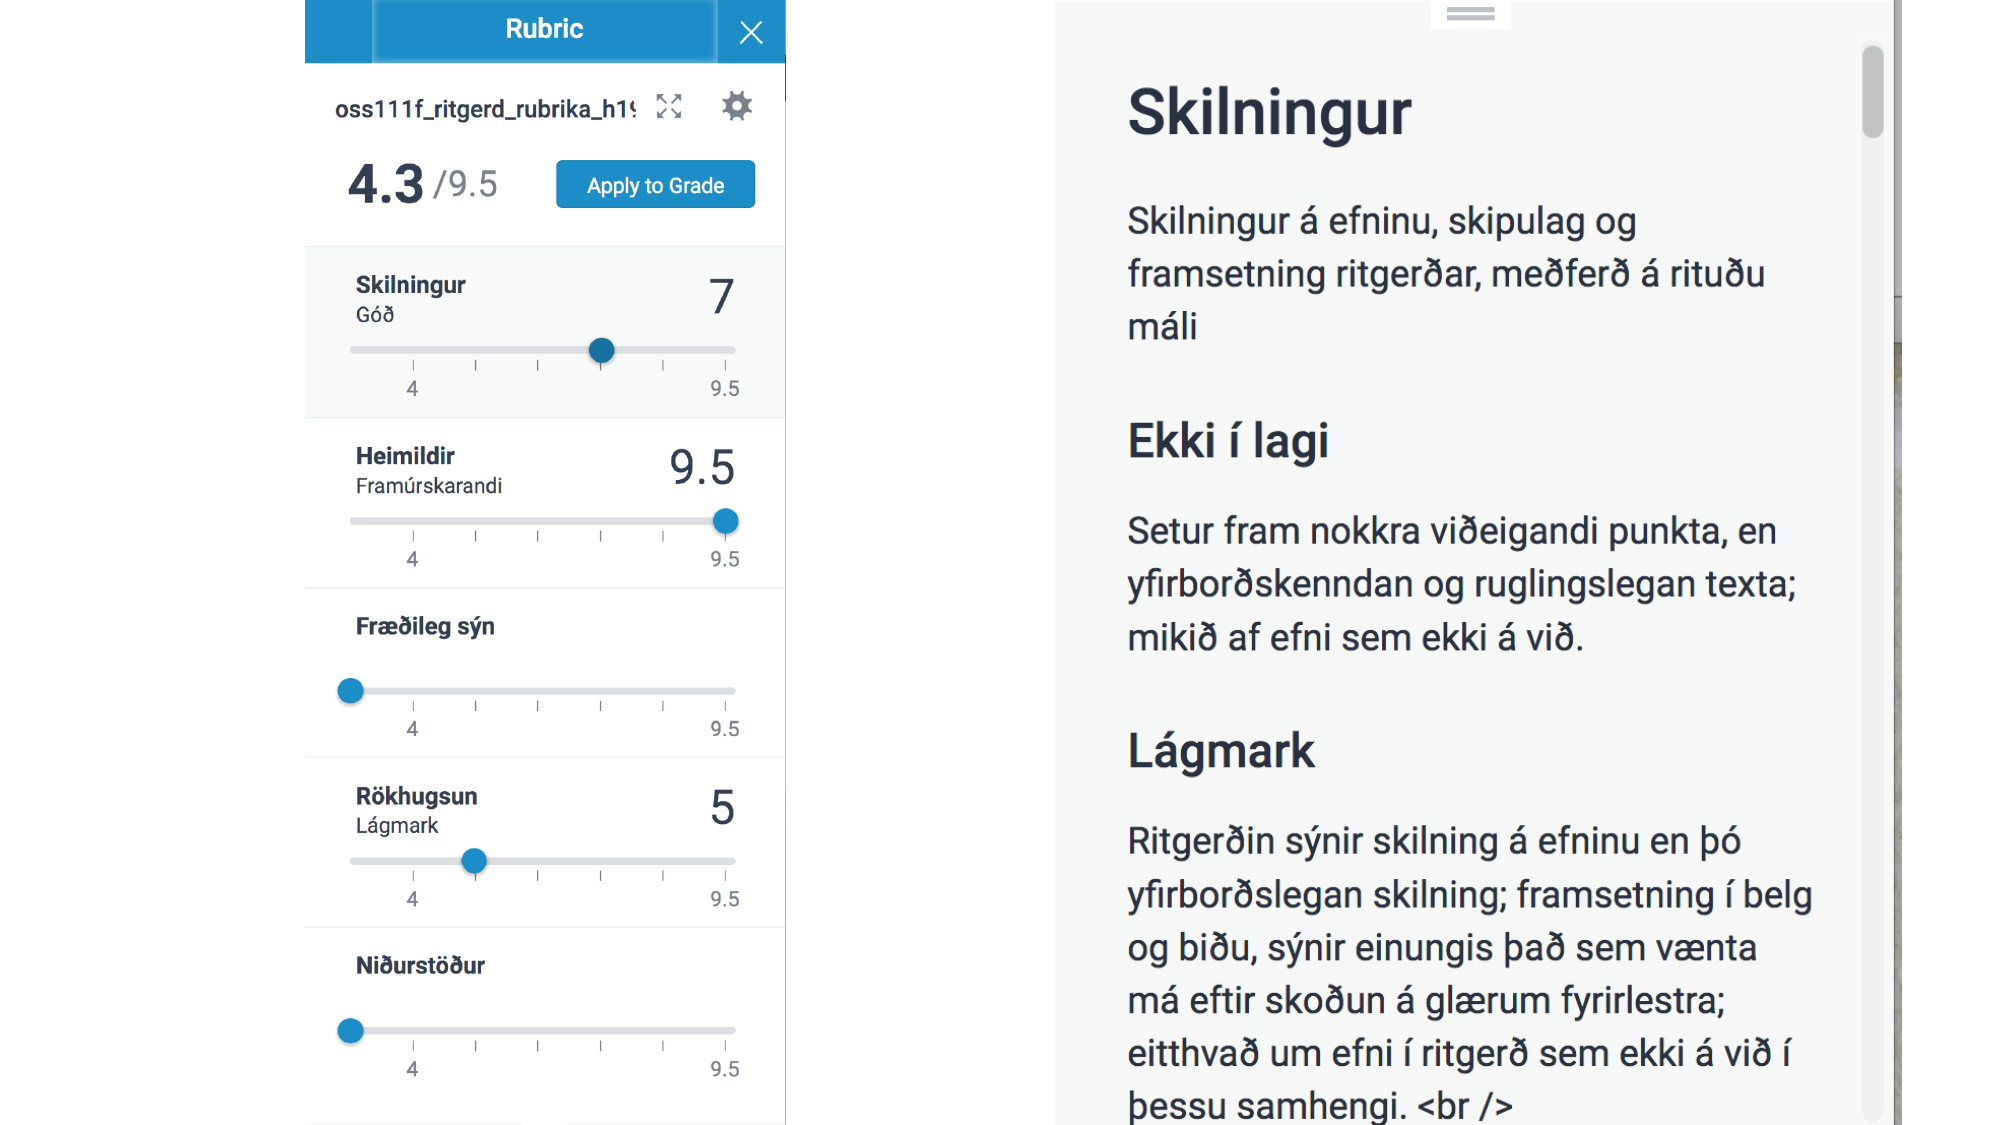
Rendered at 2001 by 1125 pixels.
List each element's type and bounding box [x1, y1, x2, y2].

picture [1055, 0, 1902, 1125]
picture [305, 0, 786, 1125]
